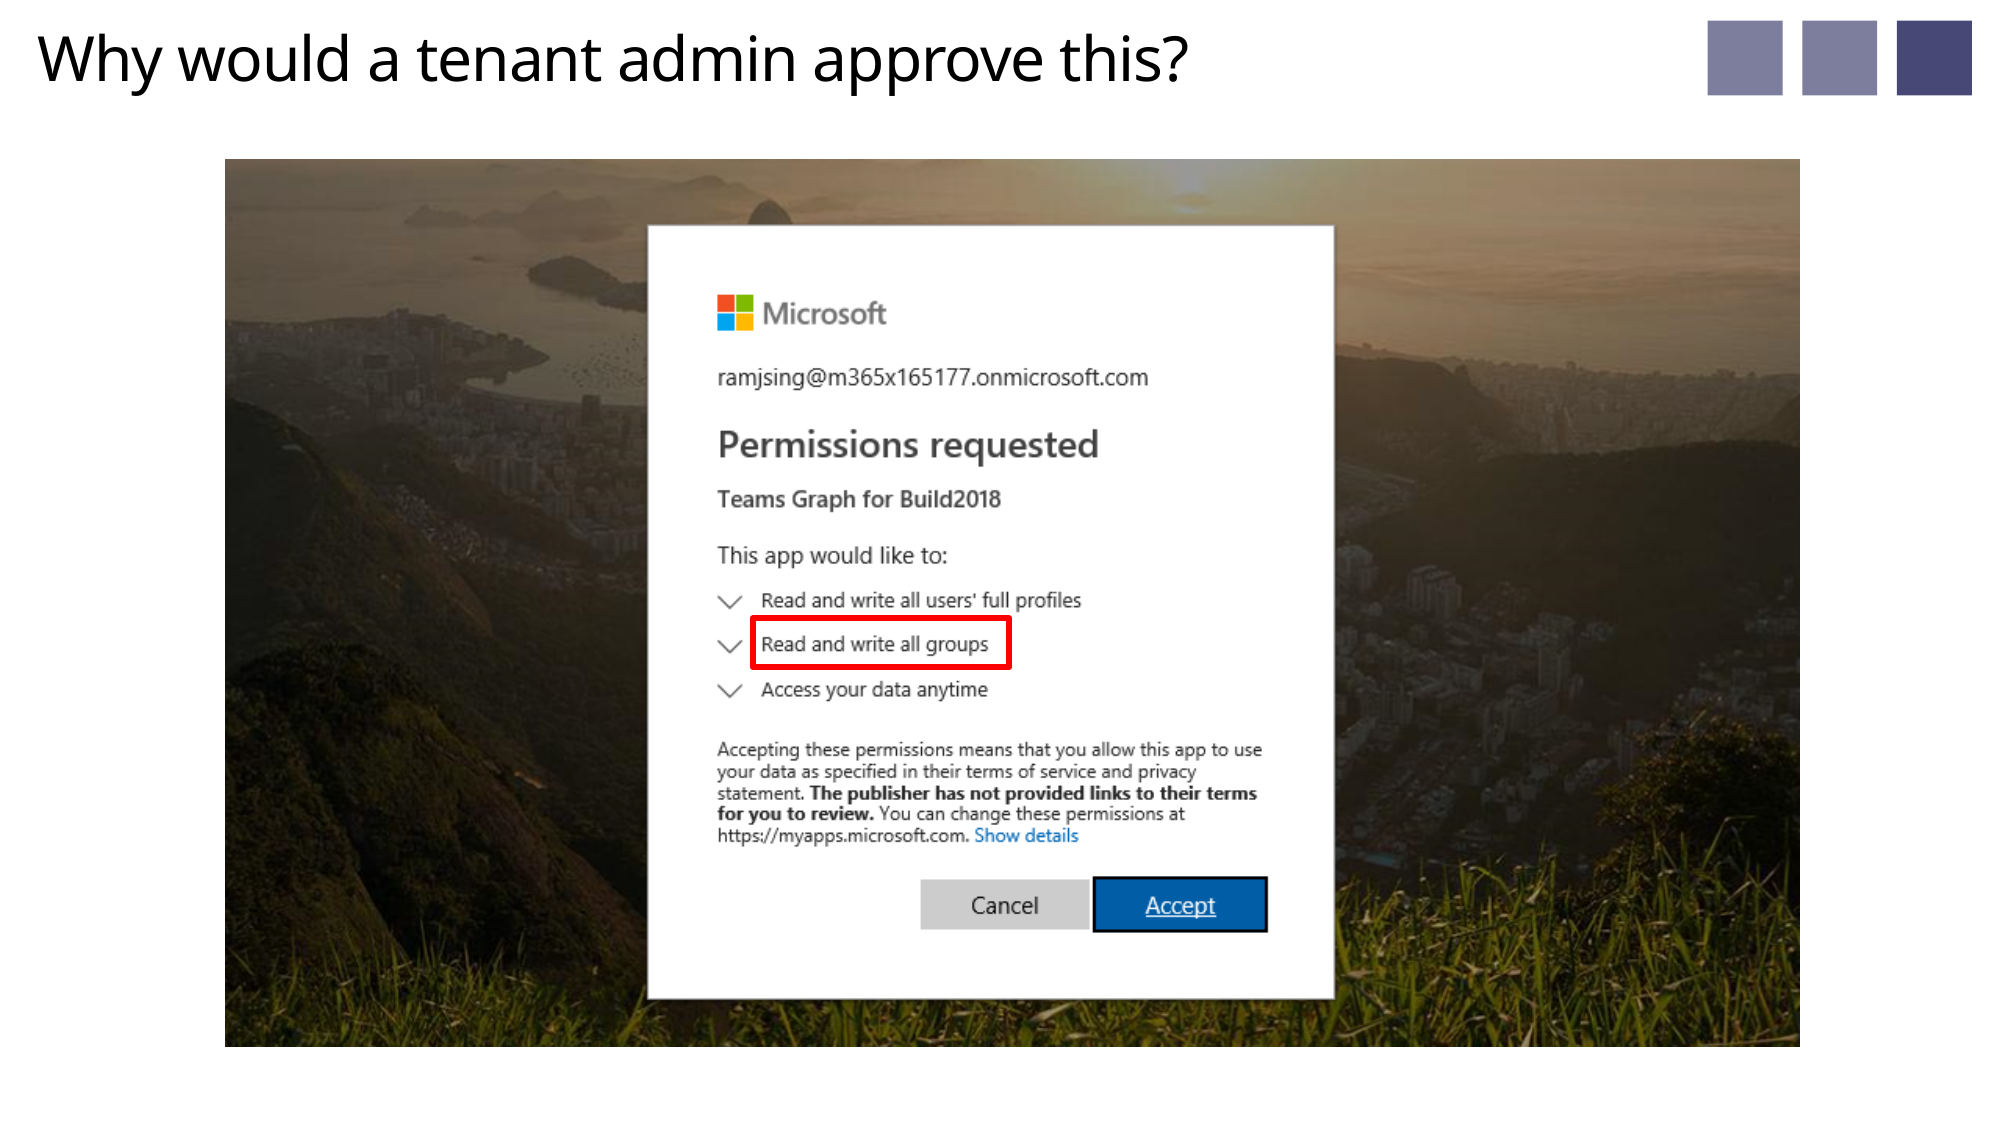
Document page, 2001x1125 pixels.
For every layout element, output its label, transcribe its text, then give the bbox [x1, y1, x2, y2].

title Why would a tenant admin approve this? [37, 18, 1495, 94]
picture [225, 159, 1800, 1048]
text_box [1707, 20, 1973, 96]
